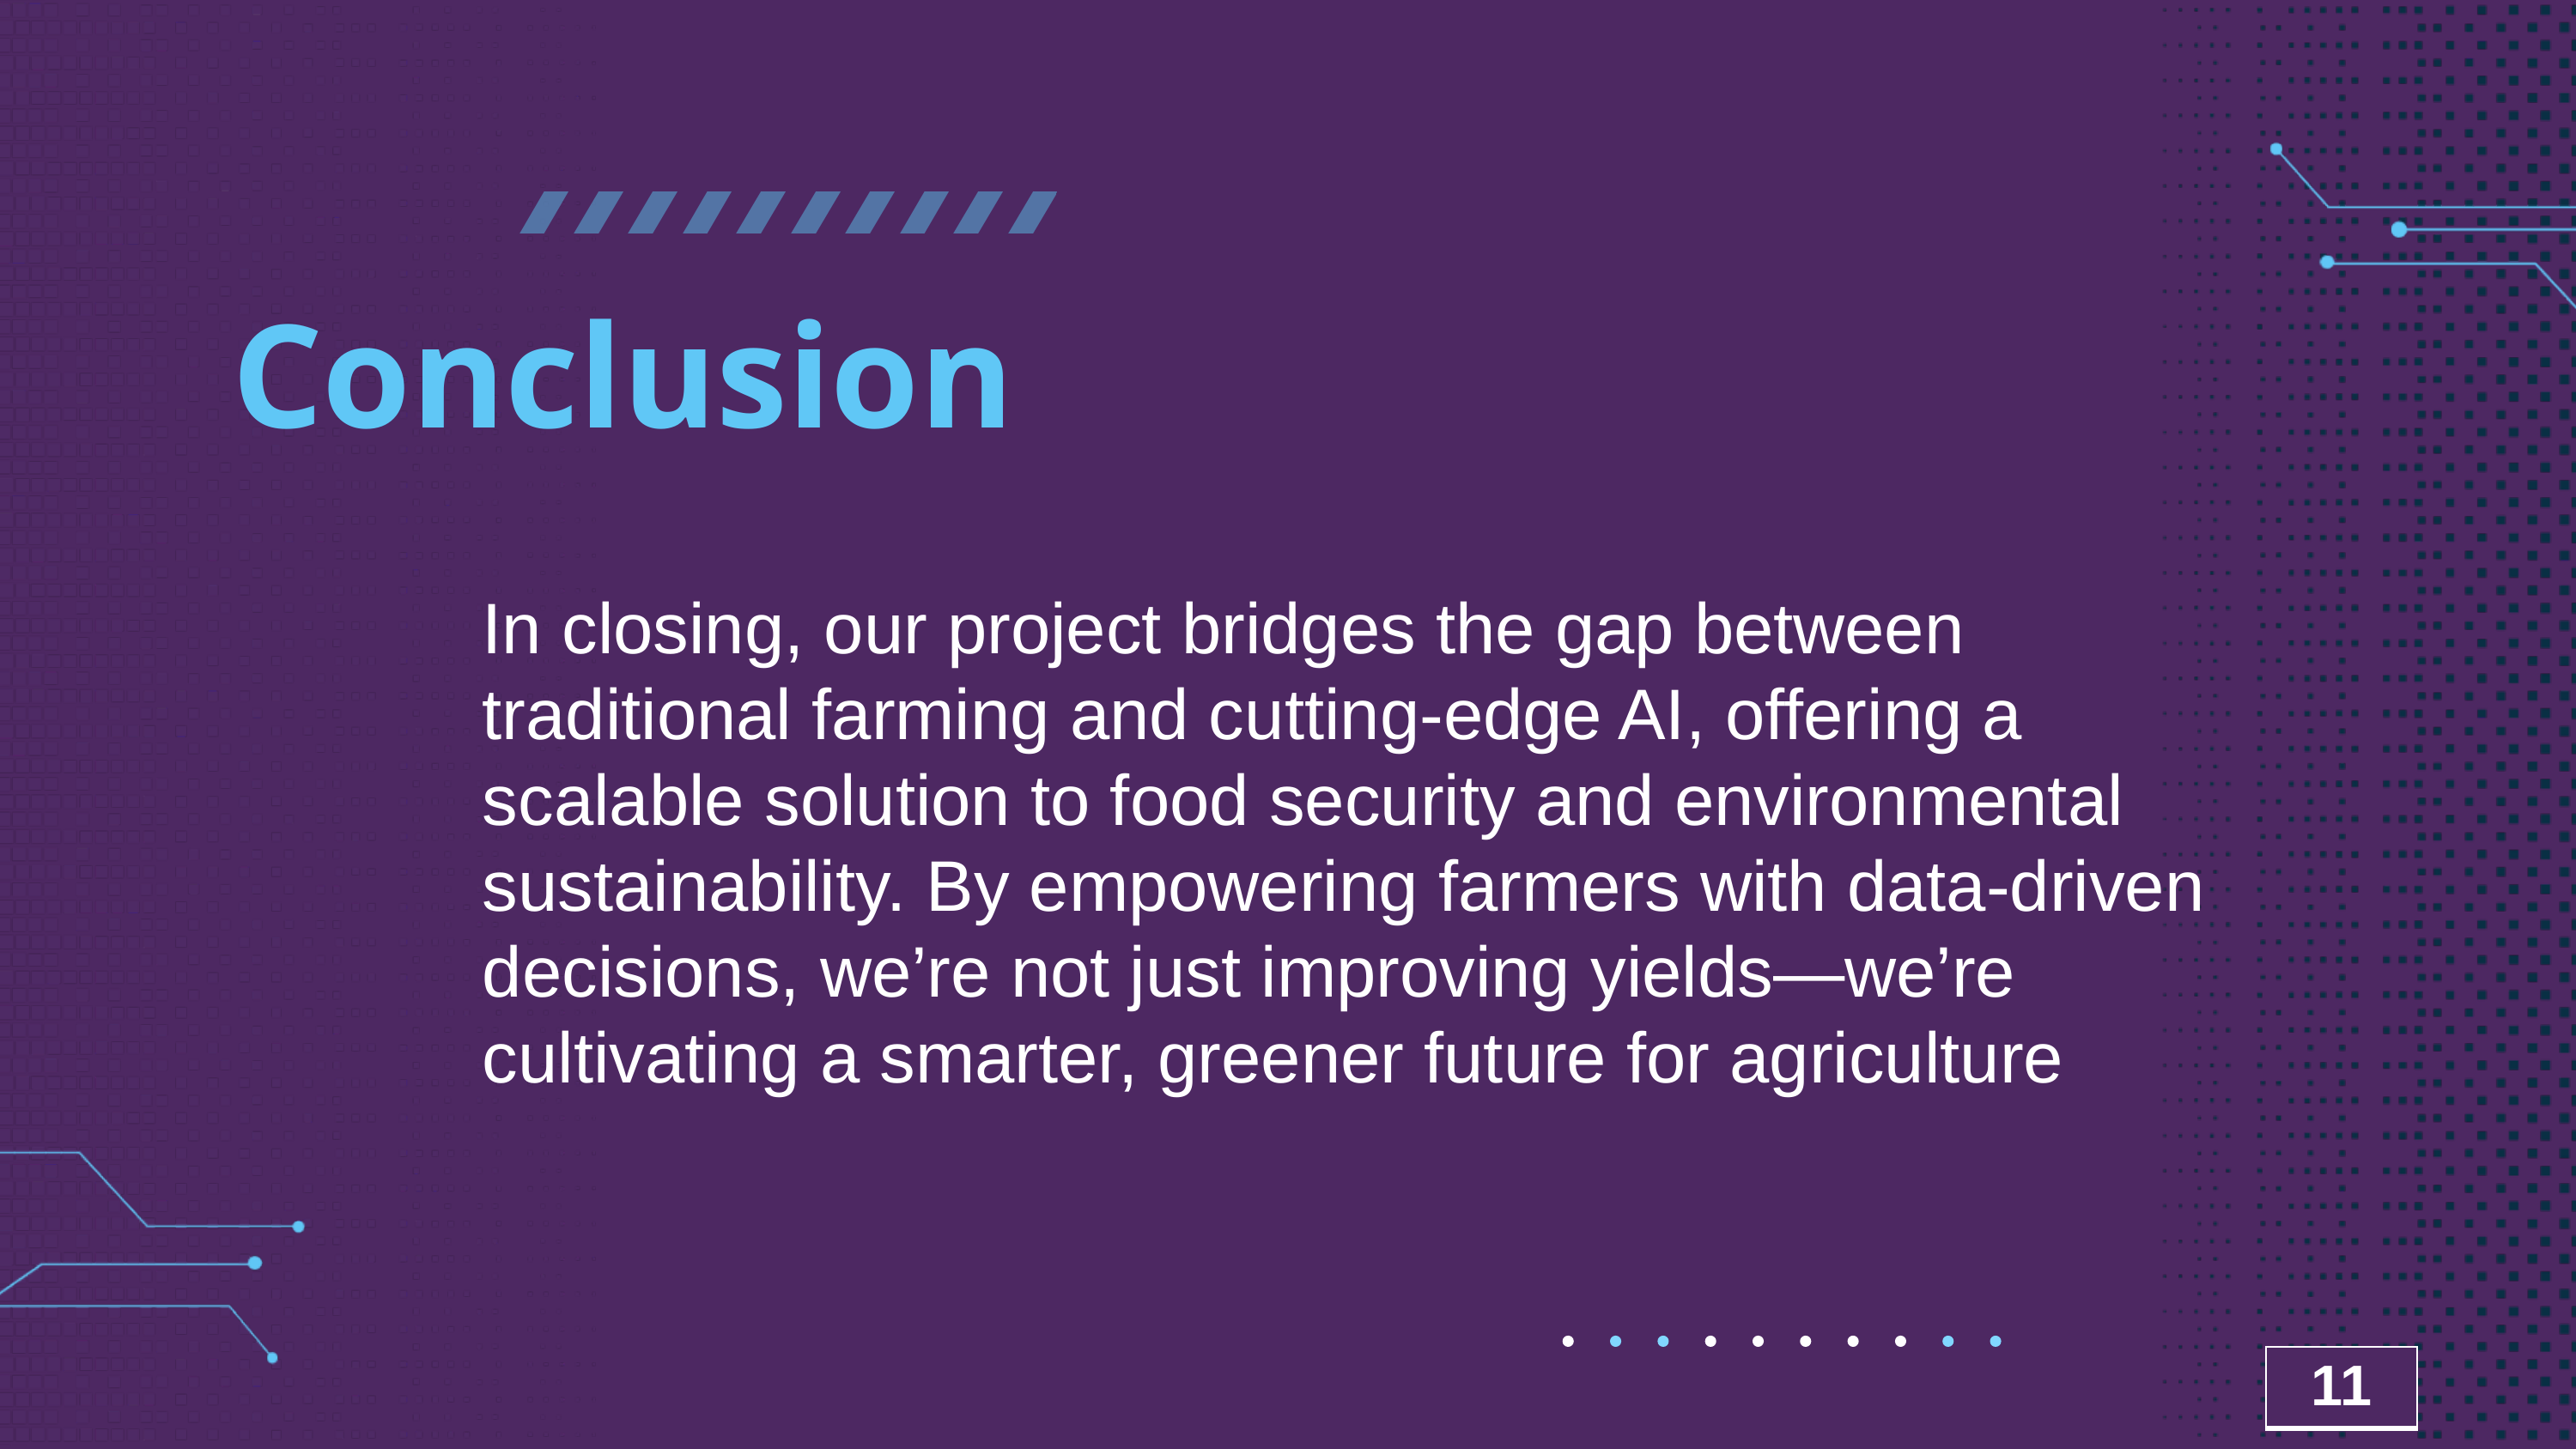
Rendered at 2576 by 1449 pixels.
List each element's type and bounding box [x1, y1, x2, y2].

picture [0, 0, 2576, 1446]
text_box [1562, 1335, 2002, 1348]
